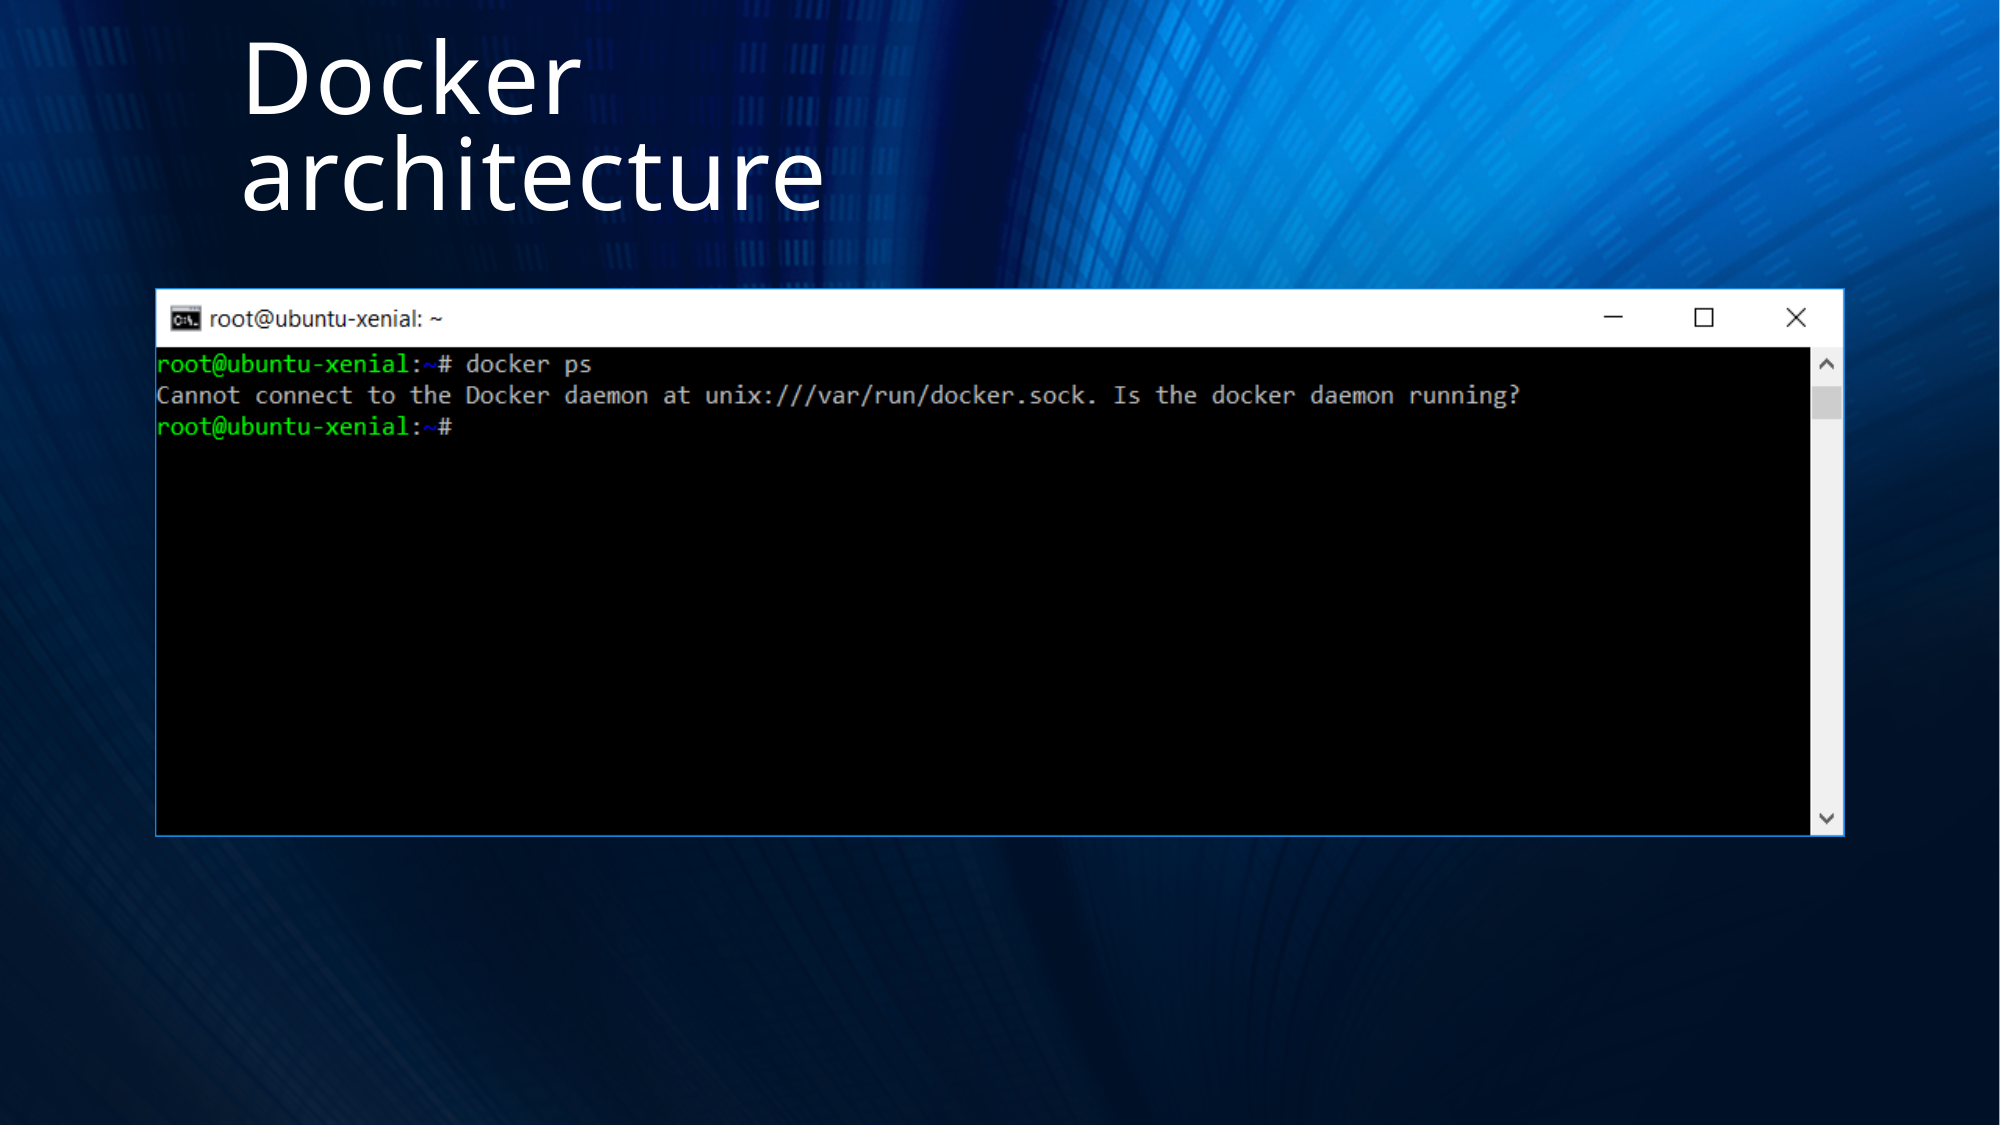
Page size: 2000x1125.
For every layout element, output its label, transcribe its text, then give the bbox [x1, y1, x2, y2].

title Docker architecture [225, 99, 1150, 238]
picture [0, 0, 2000, 1125]
